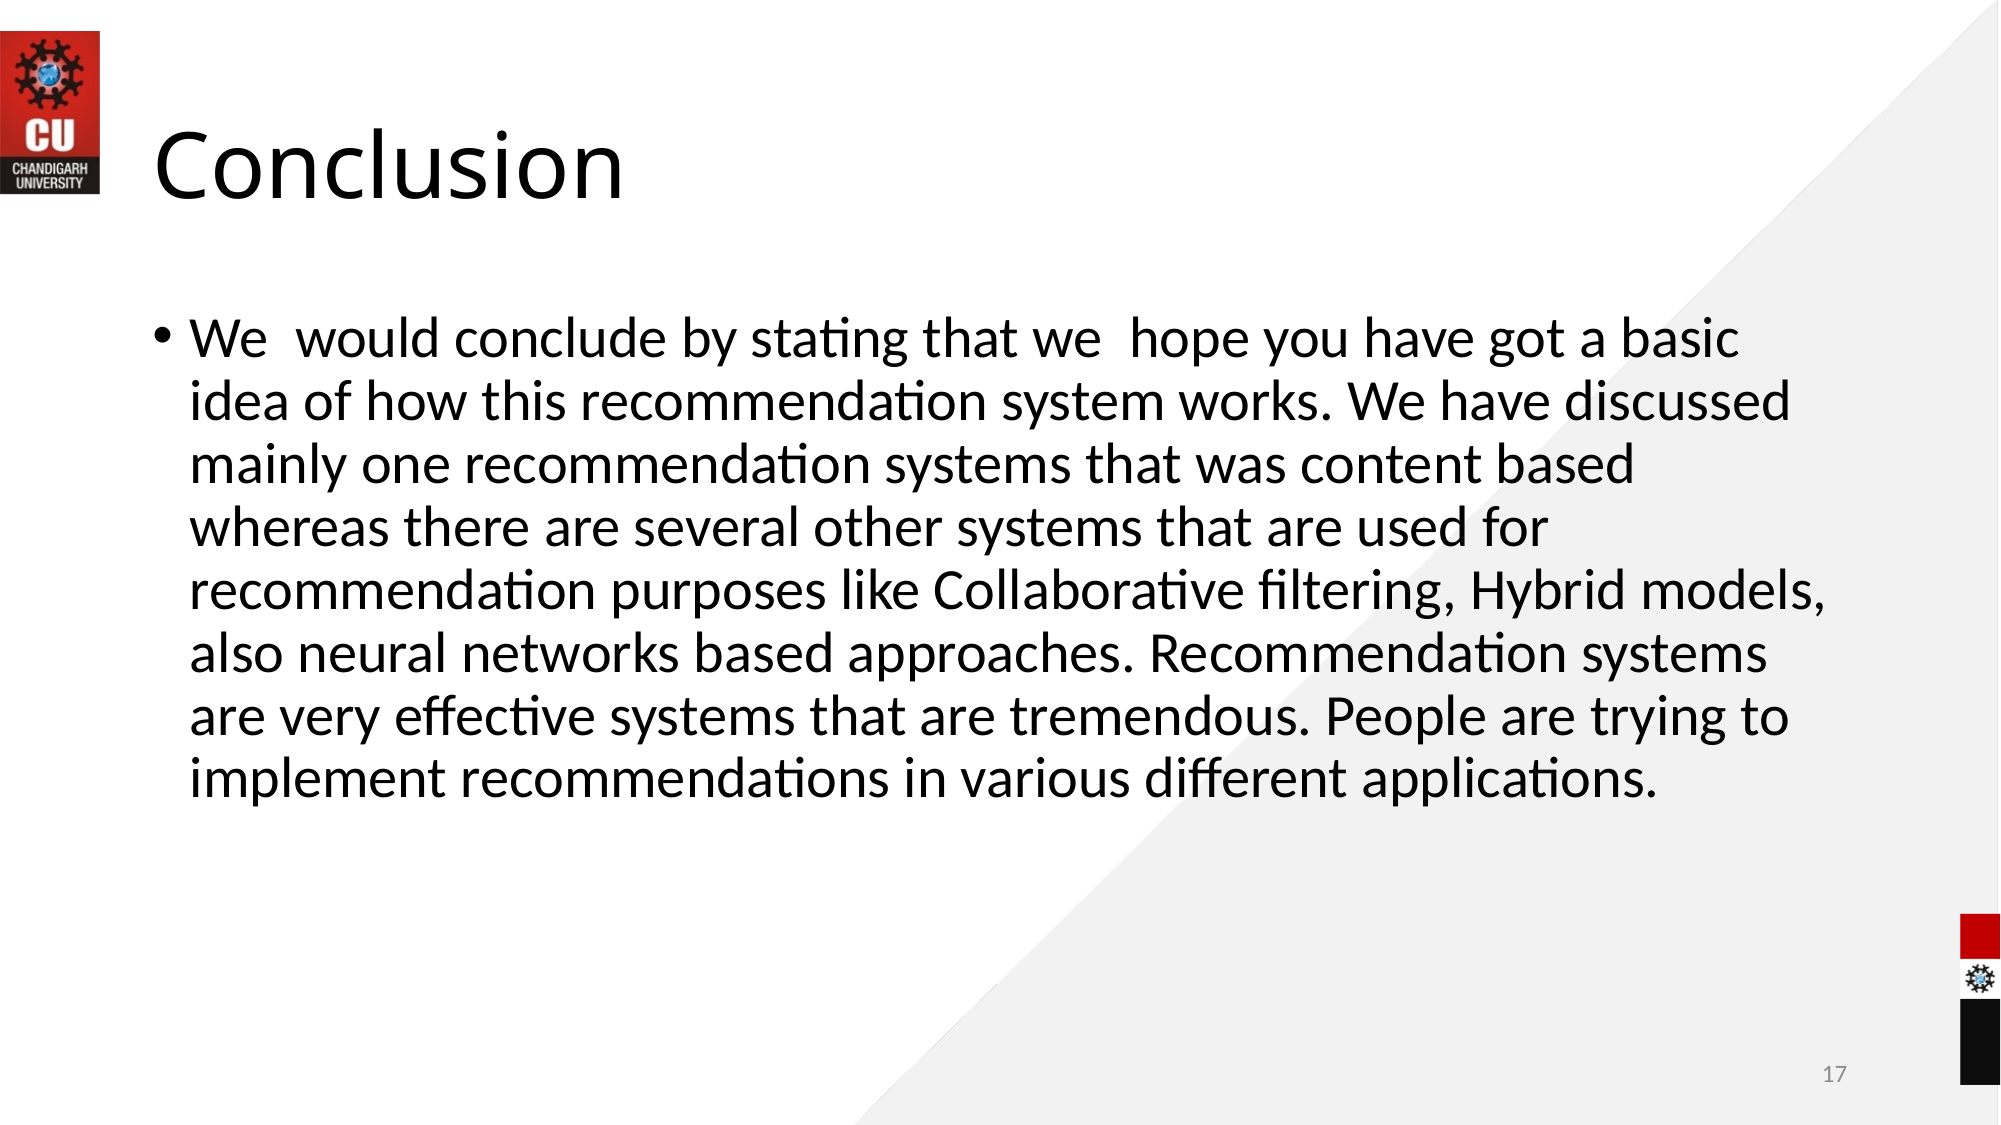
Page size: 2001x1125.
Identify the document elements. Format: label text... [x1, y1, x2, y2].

slide_number 17 [1412, 1042, 1863, 1103]
picture [0, 0, 2001, 1125]
list We would conclude by stating that we hope you have got a basic idea of how this recommendation system works. We have discussed mainly one recommendation systems that was content based whereas there are several other systems that are used for recommendation purposes like Collaborative filtering, Hybrid models, also neural networks based approaches. Recommendation systems are very effective systems that are tremendous. People are trying to implement recommendations in various different applications. [137, 299, 1863, 1014]
title Conclusion [137, 59, 1863, 278]
